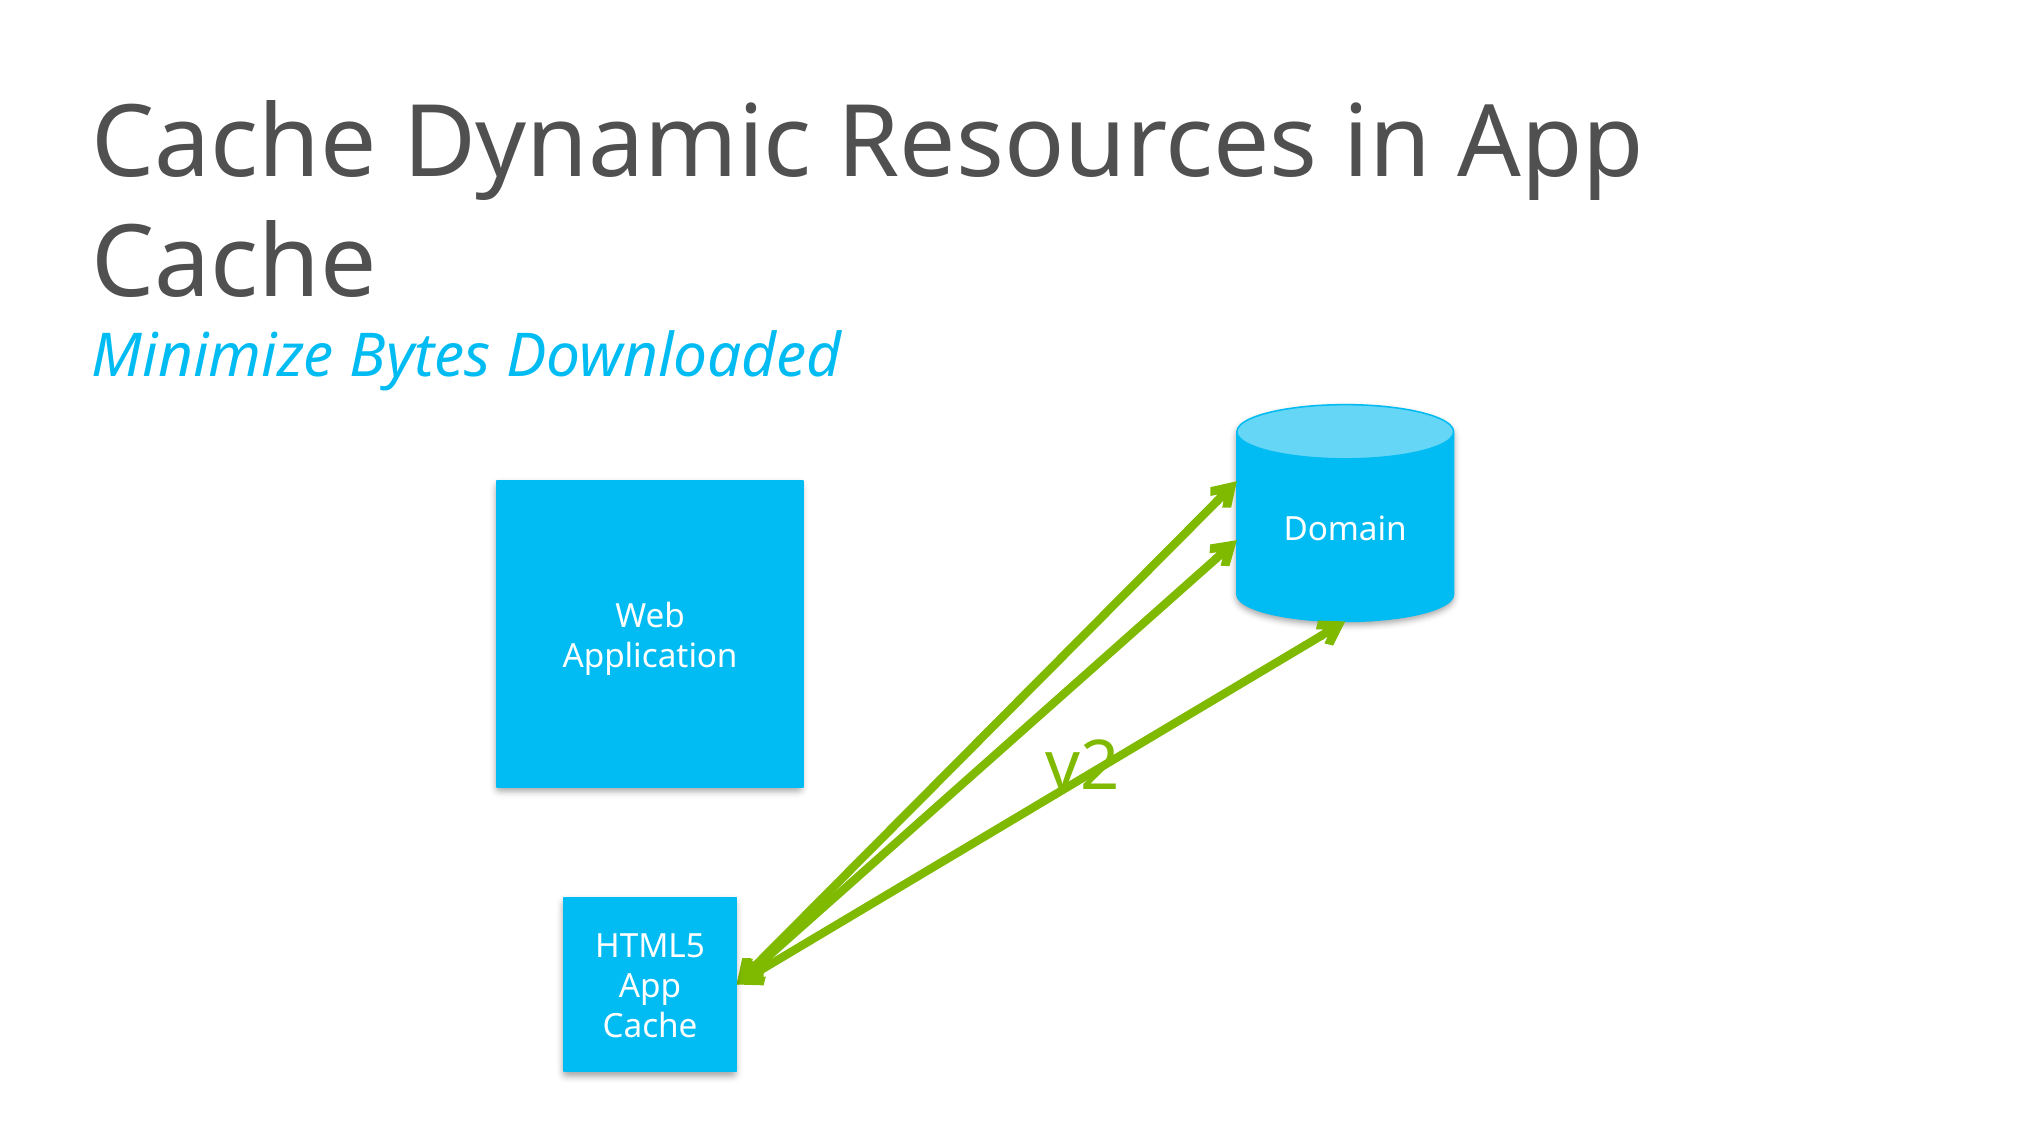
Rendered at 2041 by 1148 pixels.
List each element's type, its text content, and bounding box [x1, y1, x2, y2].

text_box Domain [1236, 403, 1455, 623]
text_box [736, 539, 1238, 985]
title Cache Dynamic Resources in App Cache Minimize Bytes Downloaded [91, 76, 1928, 198]
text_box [736, 480, 1238, 539]
text_box HTML5 App Cache [563, 897, 737, 1072]
text_box Web Application [496, 480, 735, 788]
